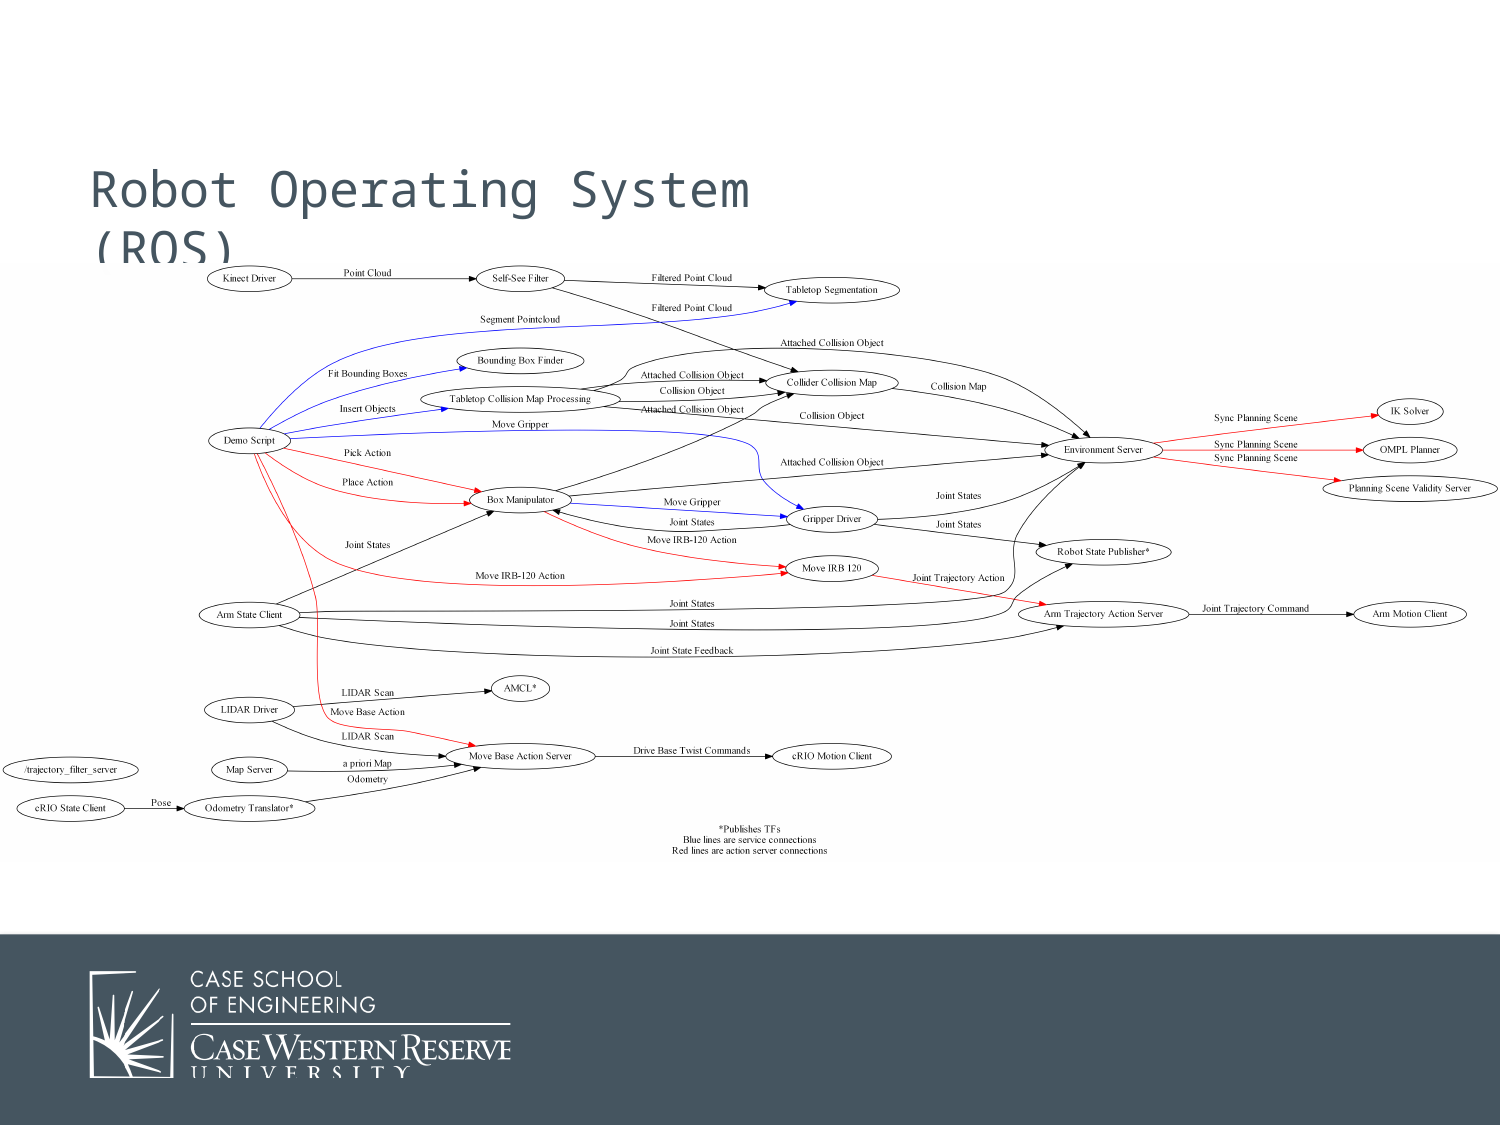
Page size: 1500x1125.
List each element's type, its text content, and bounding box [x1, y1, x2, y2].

text_box [0, 934, 1500, 1125]
text_box Robot Operating System (ROS) [74, 149, 874, 261]
picture [89, 970, 511, 1078]
picture [0, 263, 1500, 862]
